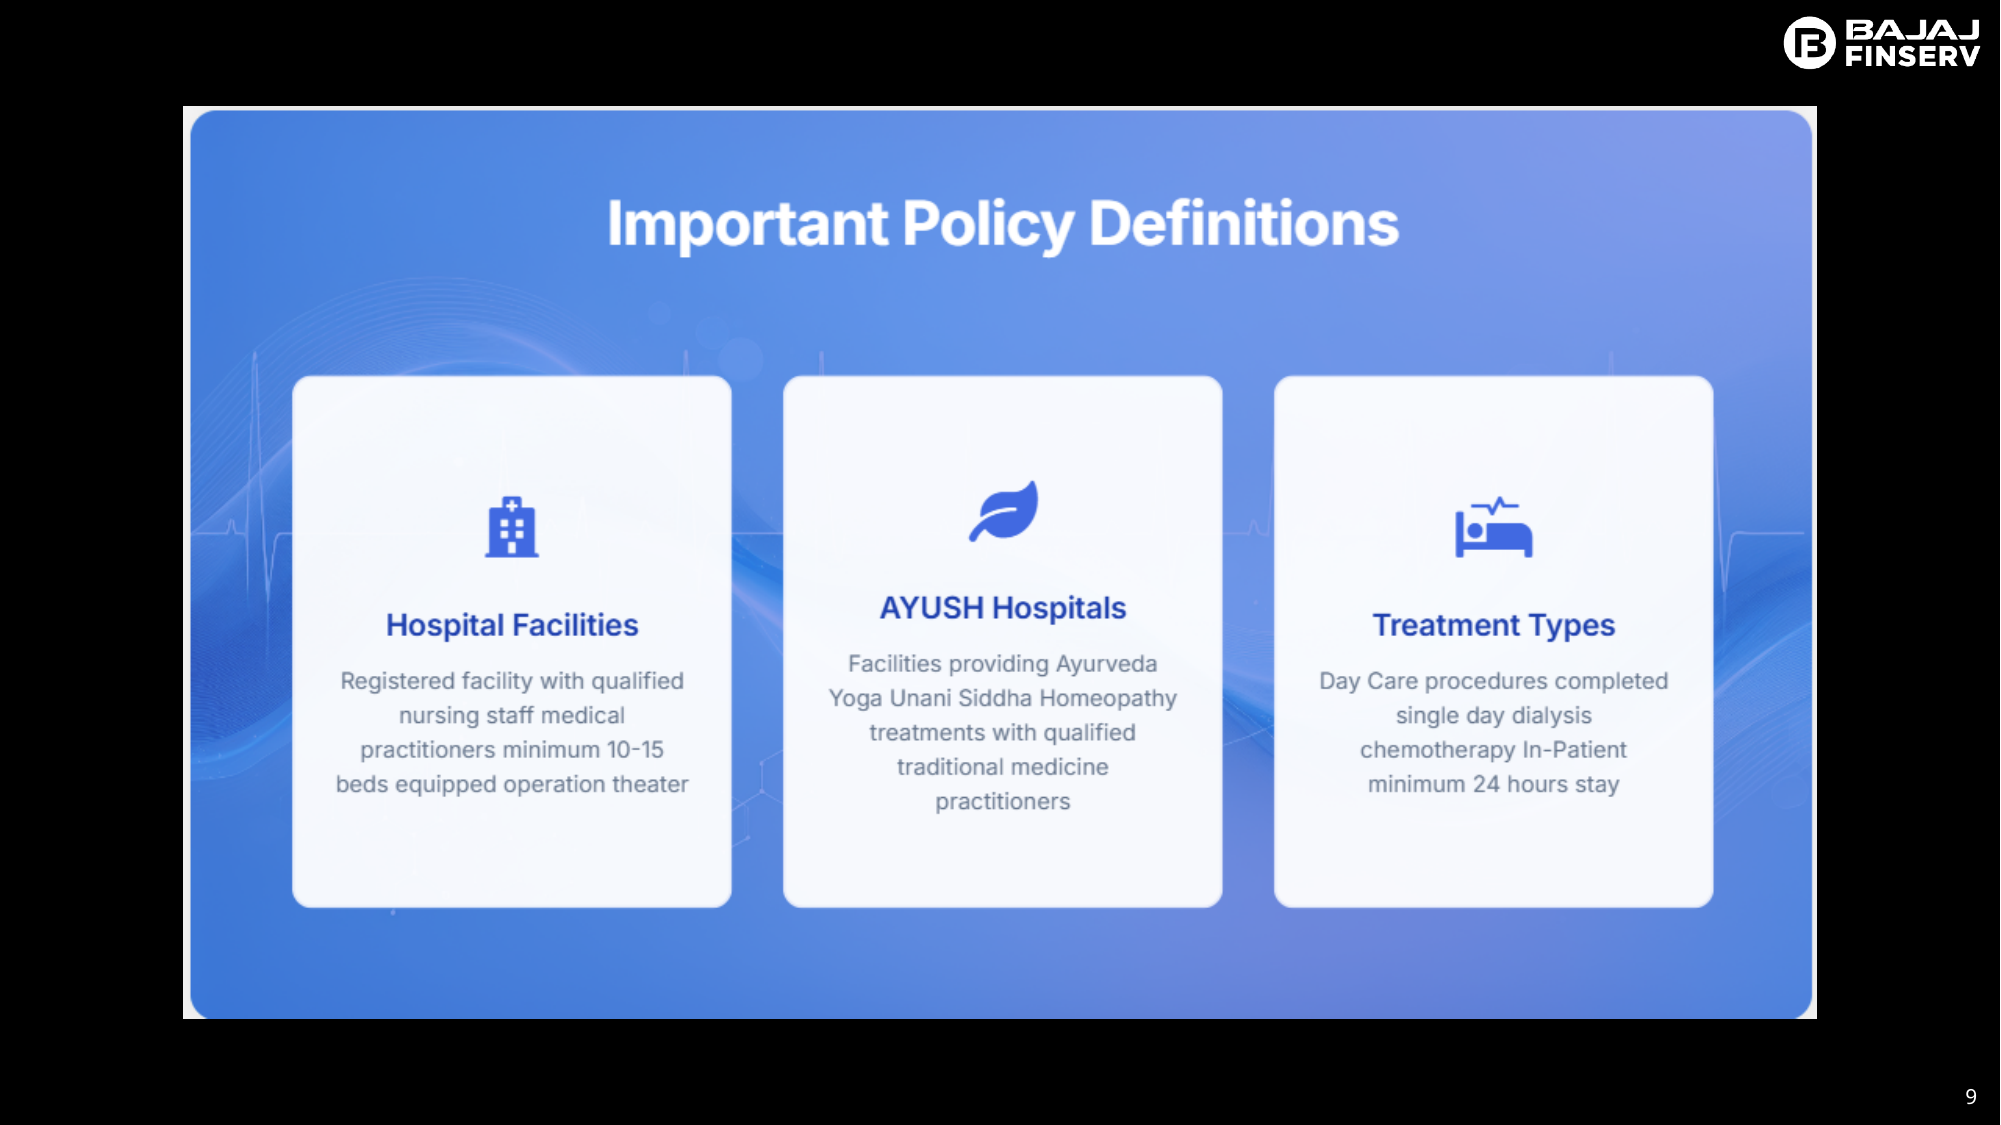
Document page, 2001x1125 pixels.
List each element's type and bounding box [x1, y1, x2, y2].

picture [1763, 0, 2000, 86]
picture [183, 106, 1817, 1019]
